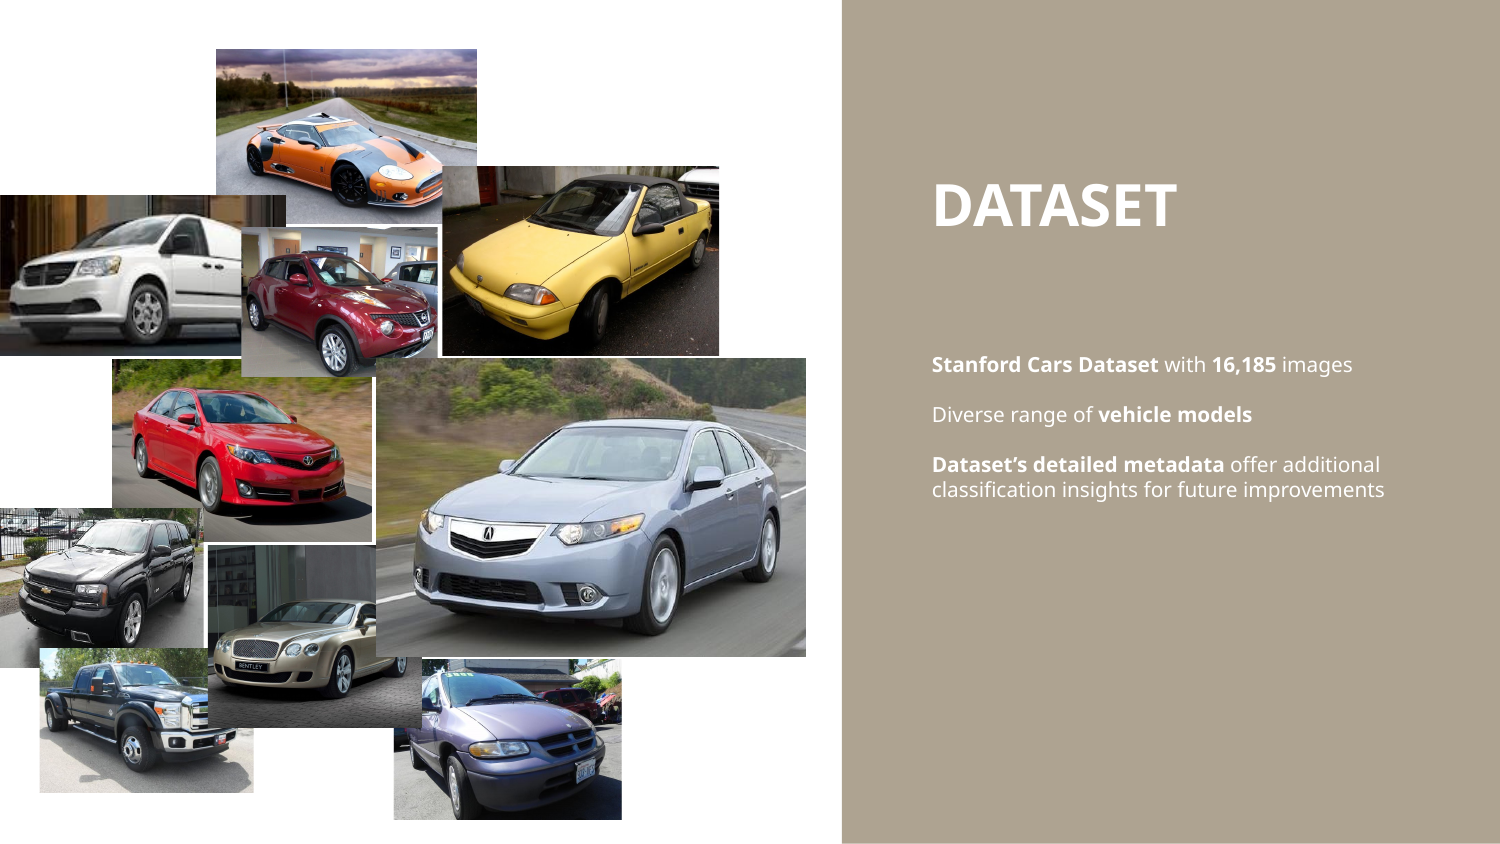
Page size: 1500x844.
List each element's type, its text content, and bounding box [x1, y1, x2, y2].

picture [0, 49, 806, 820]
title DATASET [916, 157, 1500, 249]
text_box Stanford Cars Dataset with 16,185 images Diverse range of vehicle models Dataset’s detailed metadata offer additional classification insights for future improvements [916, 336, 1443, 517]
text_box [841, 0, 1500, 844]
